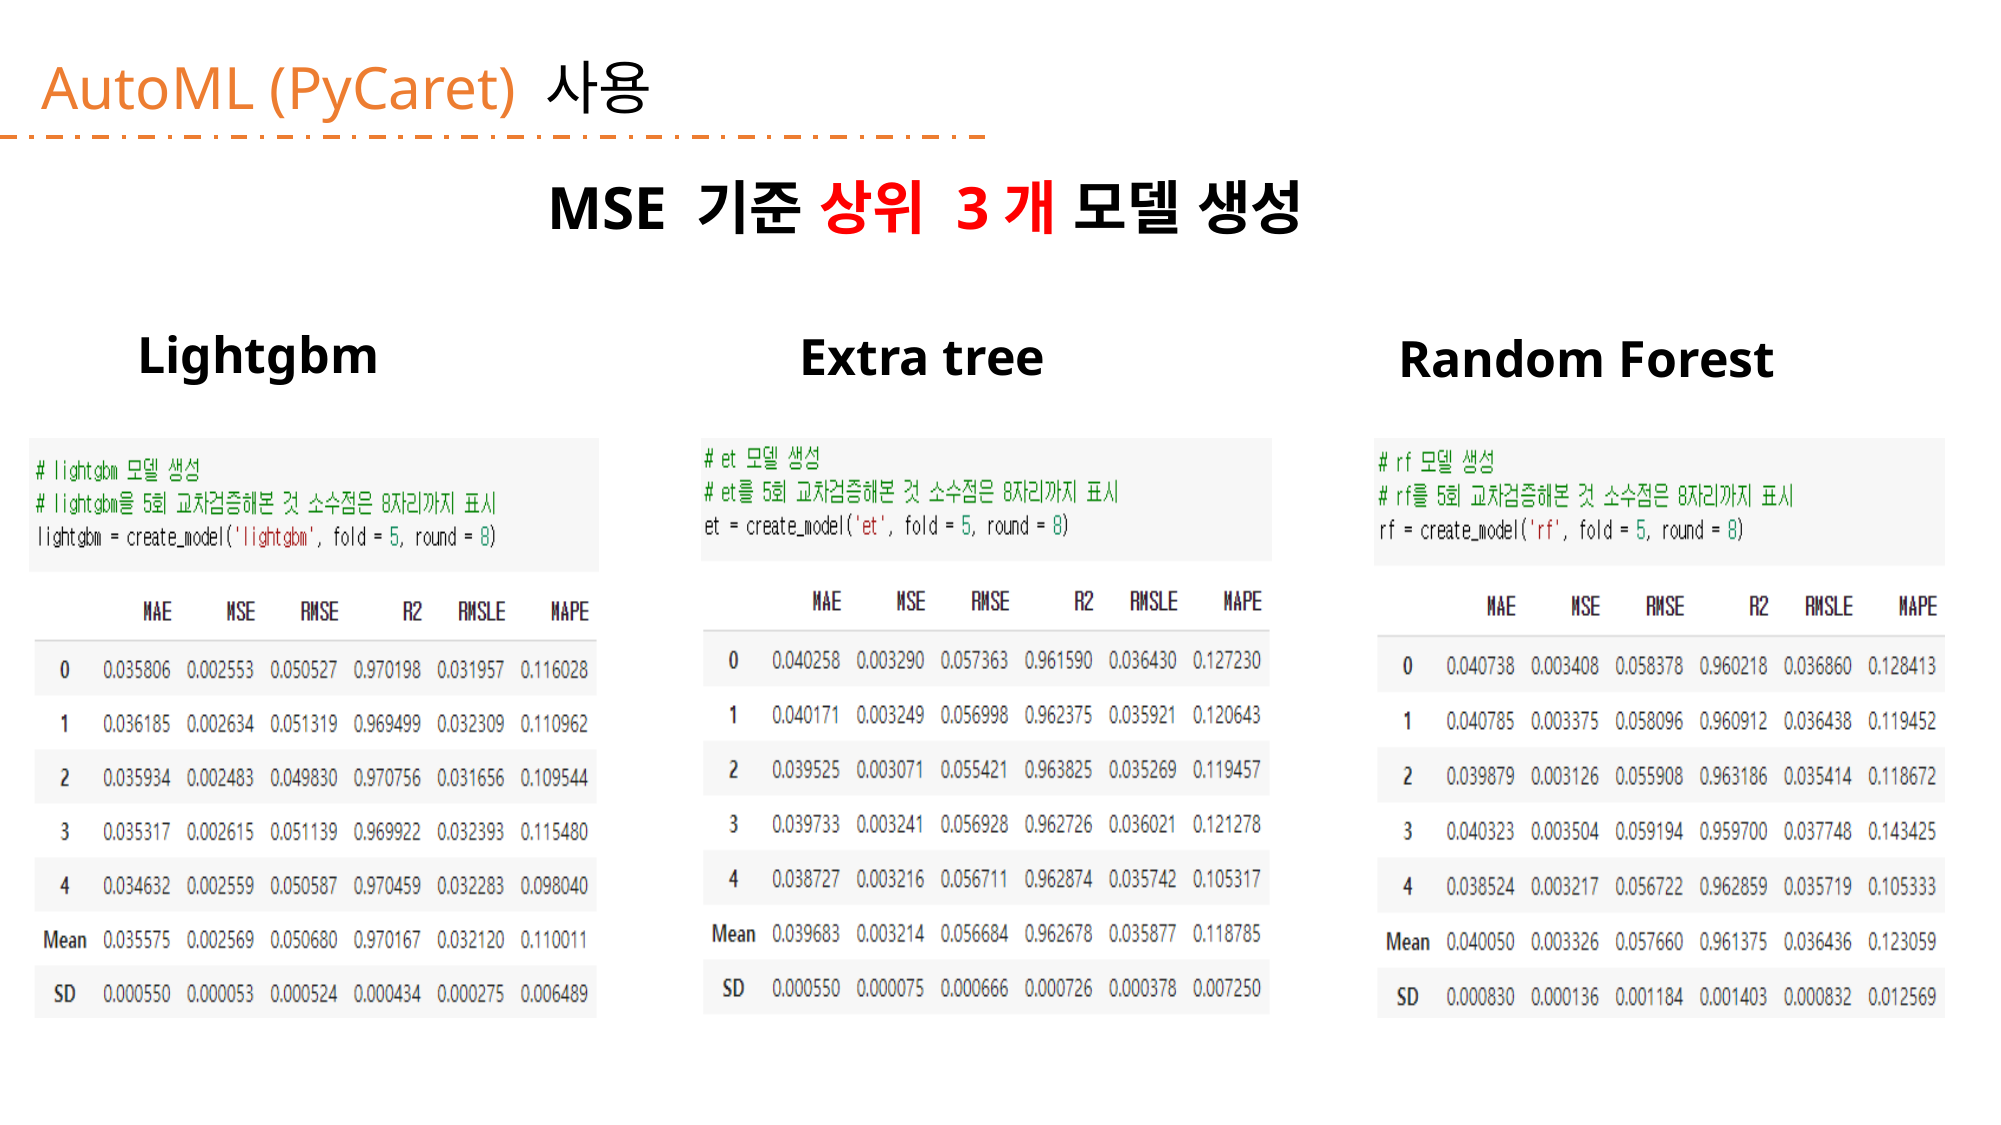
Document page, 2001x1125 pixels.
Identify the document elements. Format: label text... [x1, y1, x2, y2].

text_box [46, 323, 1799, 397]
text_box AutoML (PyCaret) 사용 [26, 8, 1183, 129]
picture [28, 438, 599, 1018]
text_box MSE 기준 상위 3개 모델 생성 [525, 158, 1375, 291]
picture [701, 438, 1272, 1018]
picture [1374, 438, 1945, 1018]
